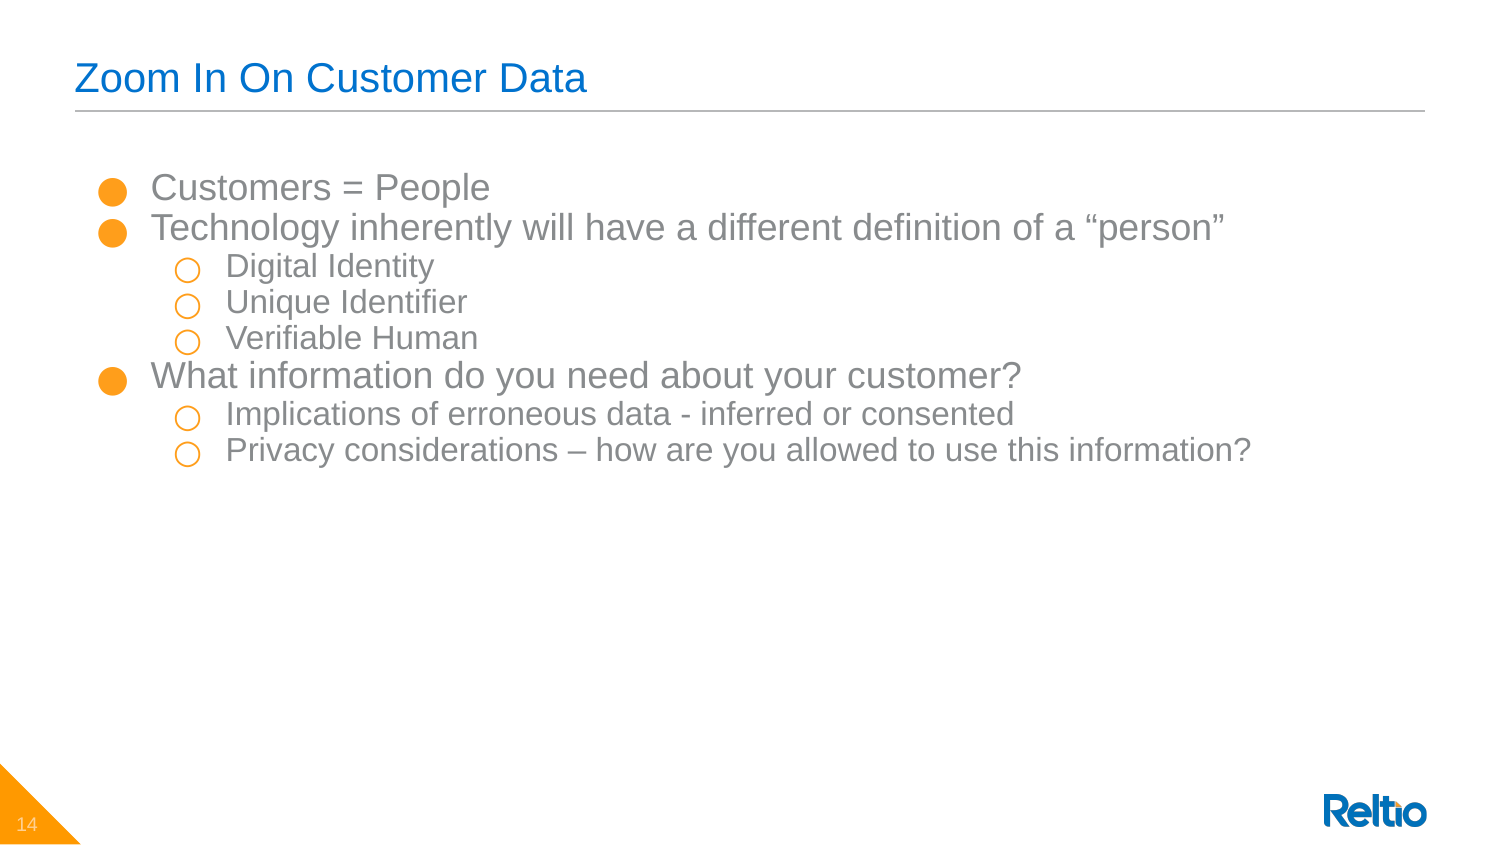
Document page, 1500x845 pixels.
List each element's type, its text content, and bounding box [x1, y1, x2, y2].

list Customers = People Technology inherently will have a different definition of a “person” Digital Identity Unique Identifier Verifiable Human What information do you need about your customer? Implications of erroneous data - inferred or consented Privacy considerations – how are you allowed to use this information? [75, 167, 1423, 761]
picture [1324, 794, 1427, 827]
title Zoom In On Customer Data [74, 17, 1426, 102]
